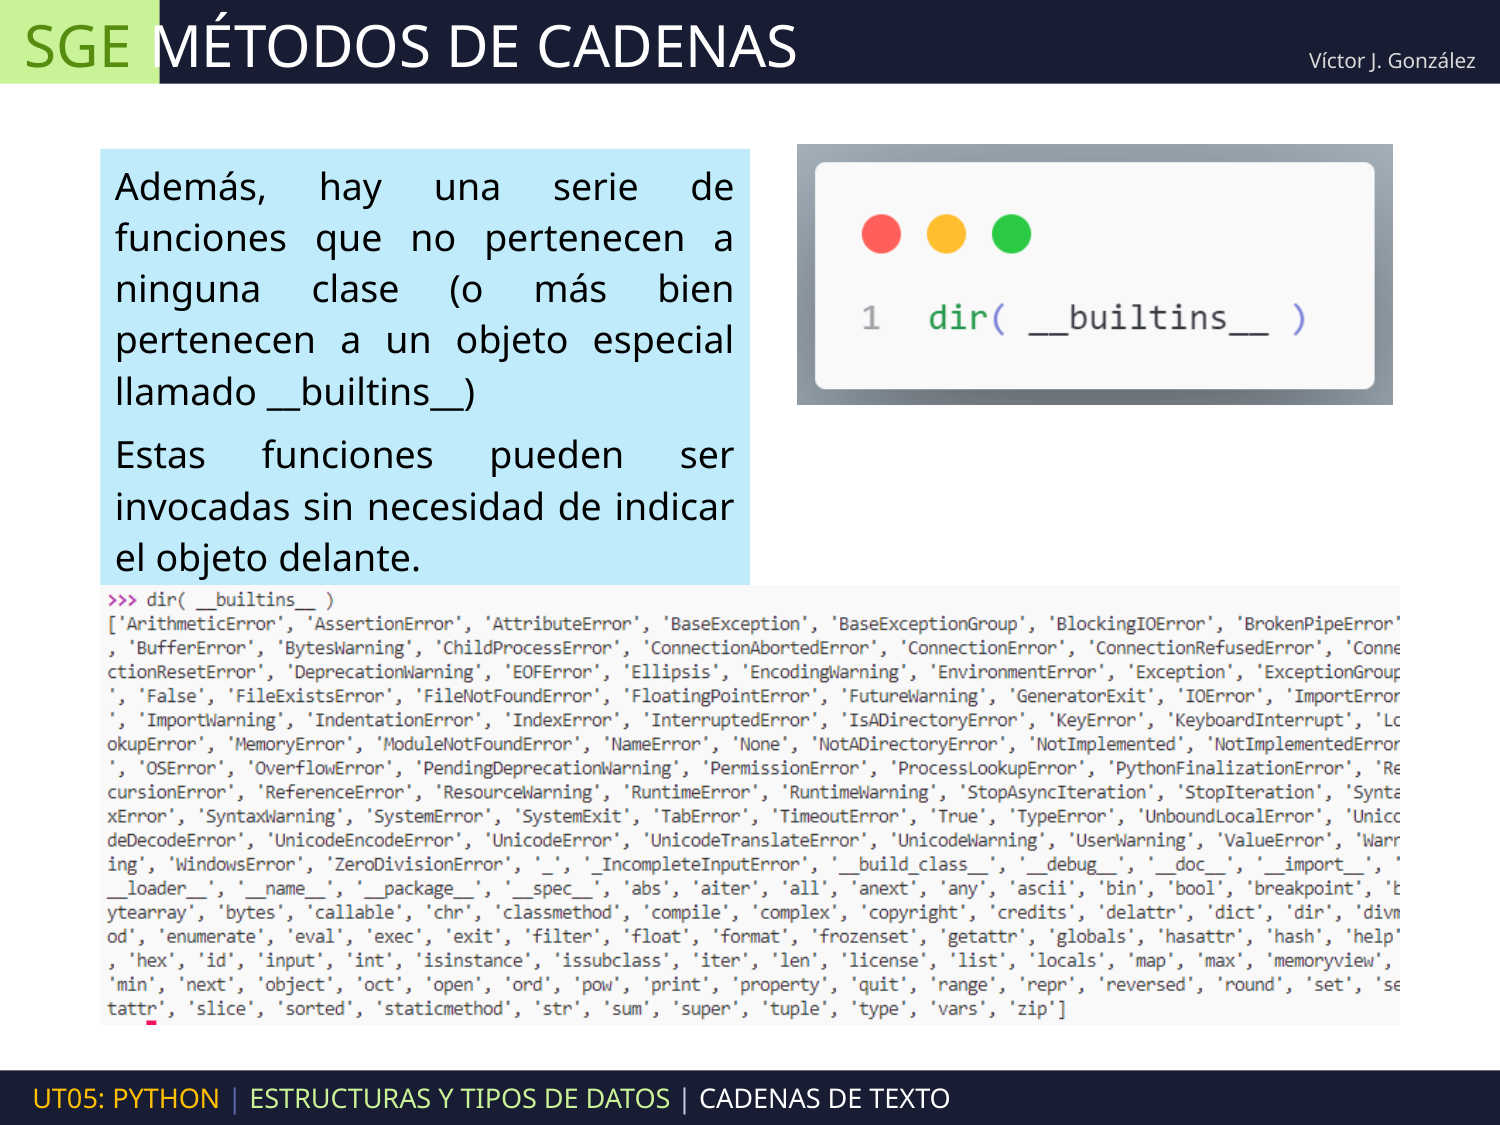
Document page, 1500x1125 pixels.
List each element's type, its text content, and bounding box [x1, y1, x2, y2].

text_box Además, hay una serie de funciones que no pertenecen a ninguna clase (o más bien pertenecen a un objeto especial llamado __builtins__) Estas funciones pueden ser invocadas sin necesidad de indicar el objeto delante. [100, 148, 750, 583]
text_box [161, 0, 1500, 86]
text_box Víctor J. González [1294, 40, 1491, 80]
text_box UT05: PYTHON | ESTRUCTURAS Y TIPOS DE DATOS | CADENAS DE TEXTO [17, 1073, 1500, 1122]
text_box MÉTODOS DE CADENAS [147, 1, 814, 86]
text_box [0, 0, 161, 86]
text_box SGE [10, 1, 147, 86]
text_box [0, 1068, 1500, 1125]
picture [100, 585, 1400, 1026]
picture [796, 143, 1393, 405]
